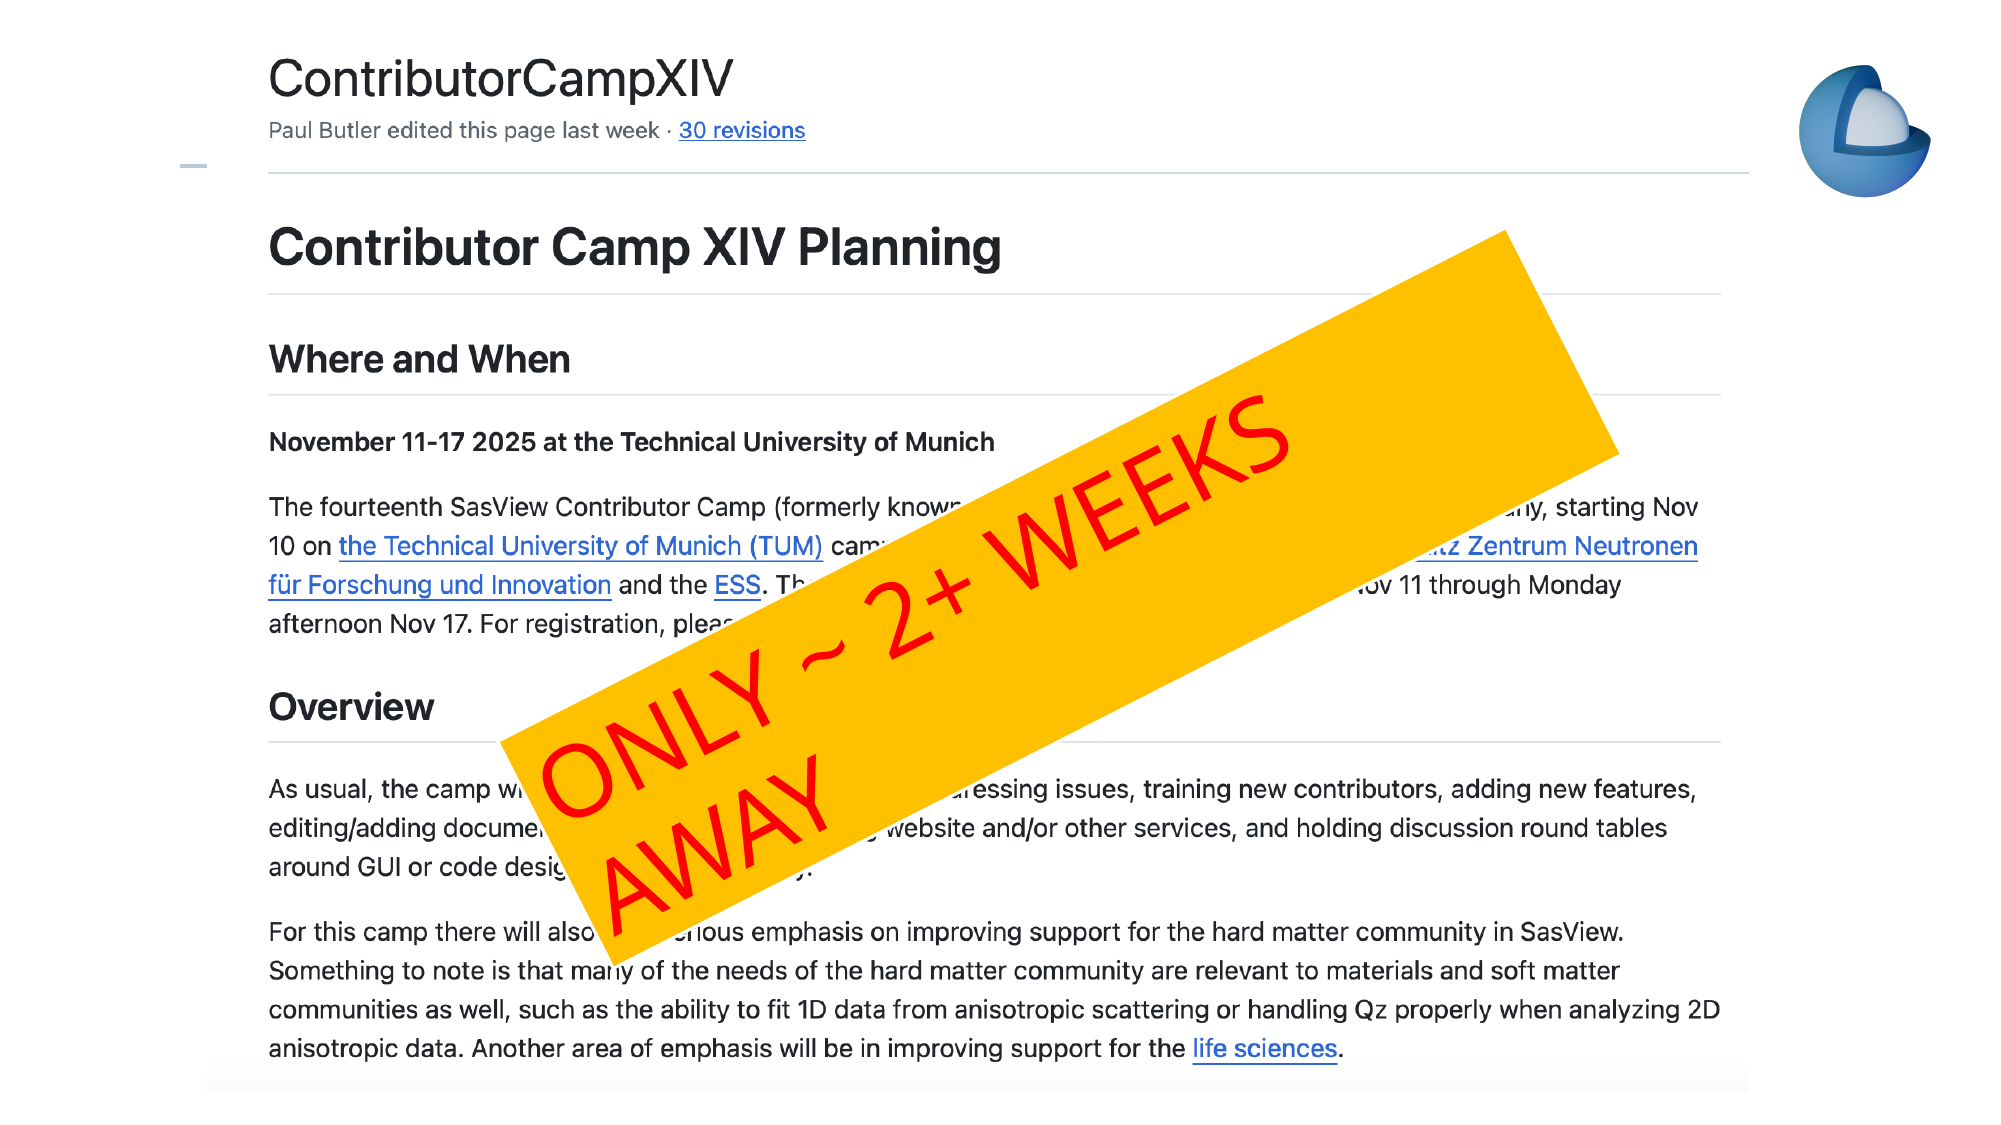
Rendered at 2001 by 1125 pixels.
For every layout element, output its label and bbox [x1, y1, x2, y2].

list [206, 33, 1749, 1092]
picture [1795, 60, 1935, 200]
